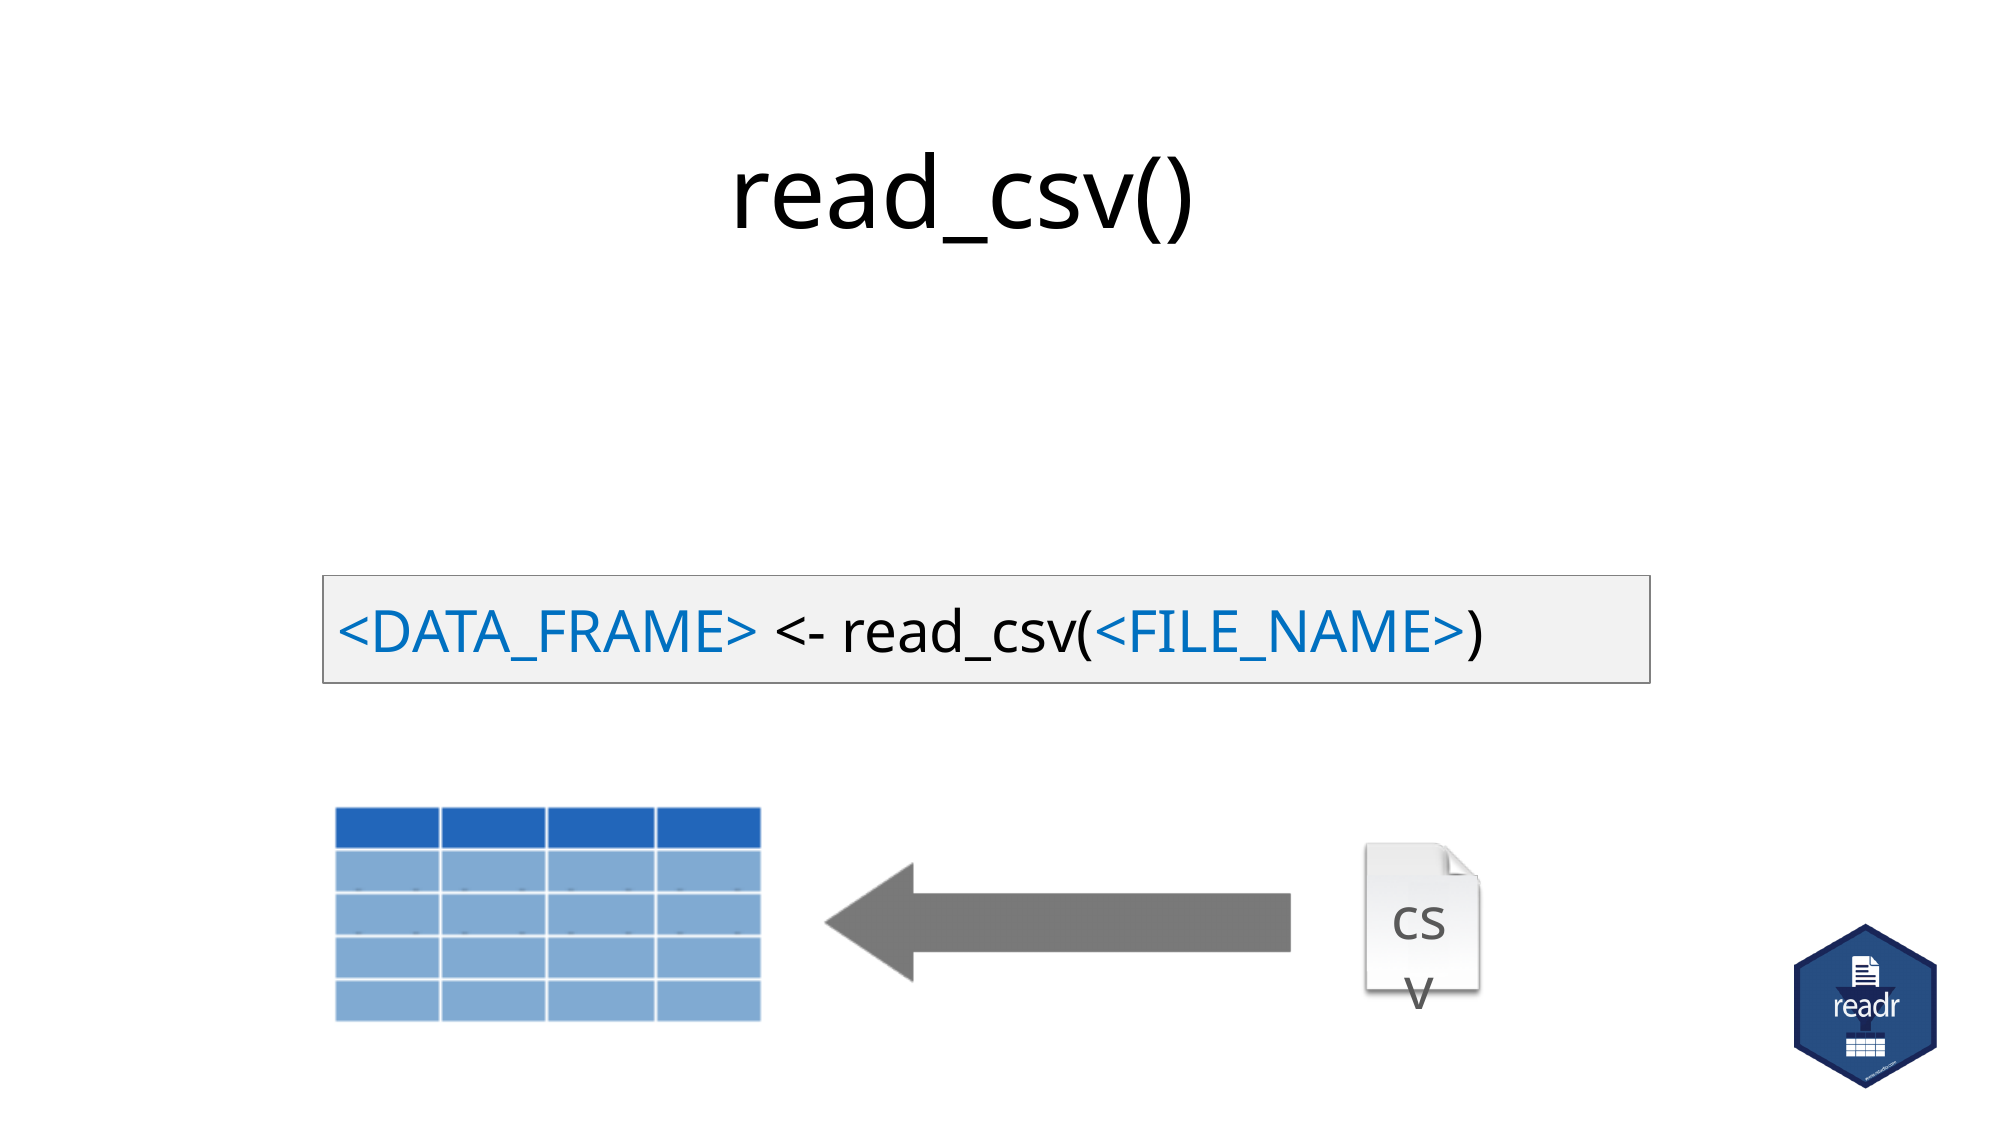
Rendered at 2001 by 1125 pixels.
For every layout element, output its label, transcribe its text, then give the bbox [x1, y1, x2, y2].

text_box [322, 575, 1651, 684]
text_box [307, 774, 1505, 1051]
picture [1794, 923, 1937, 1089]
text_box read_csv() [715, 121, 1210, 257]
